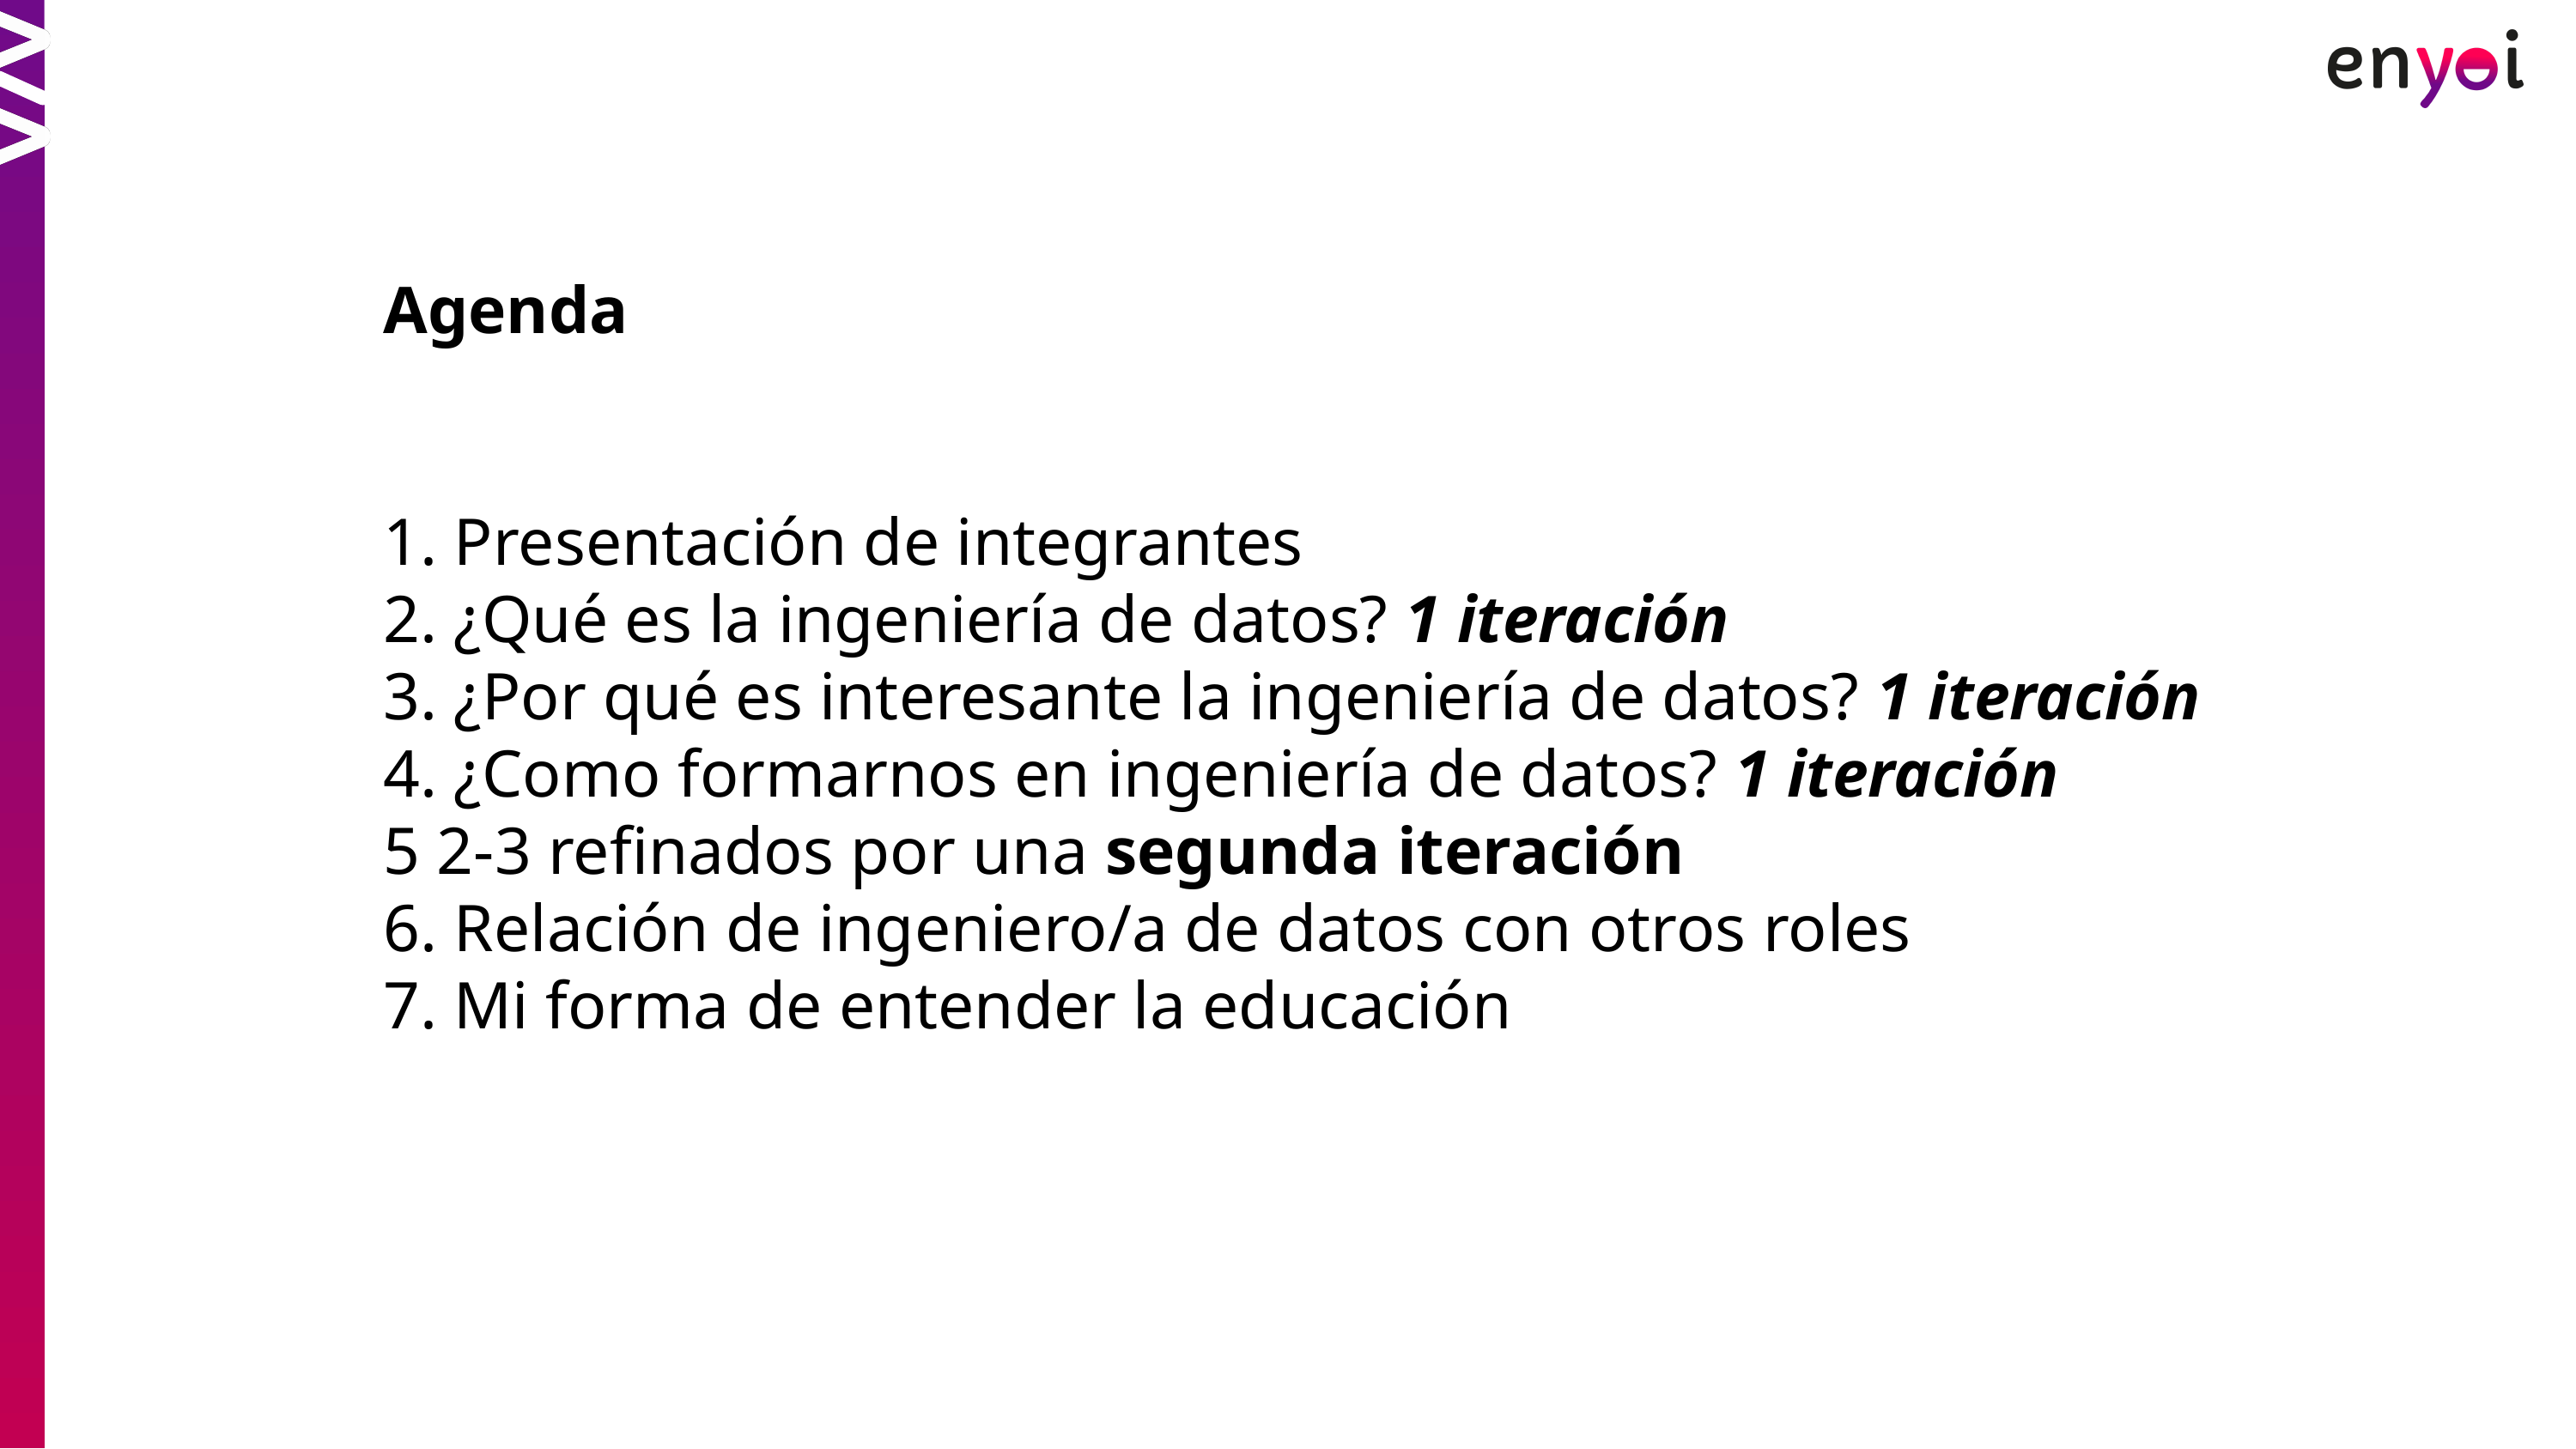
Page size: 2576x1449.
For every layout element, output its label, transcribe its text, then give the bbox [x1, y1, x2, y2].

text_box Agenda 1. Presentación de integrantes 2. ¿Qué es la ingeniería de datos? 1 iteración 3. ¿Por qué es interesante la ingeniería de datos? 1 iteración 4. ¿Como formarnos en ingeniería de datos? 1 iteración 5 2-3 refinados por una segunda iteración 6. Relación de ingeniero/a de datos con otros roles 7. Mi forma de entender la educación [370, 263, 2421, 1306]
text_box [0, 0, 53, 1449]
text_box [2328, 29, 2524, 108]
